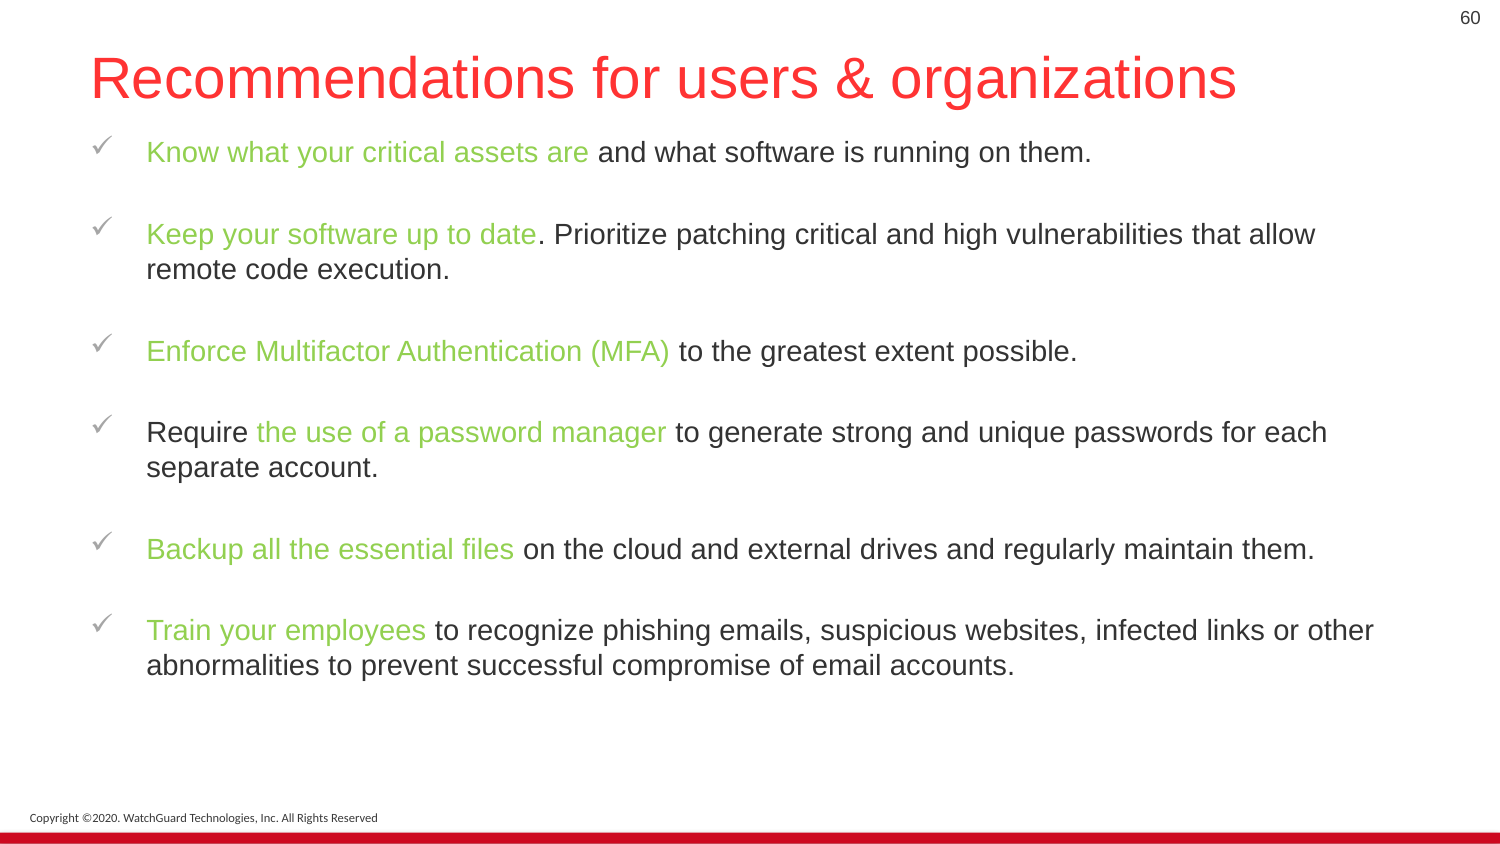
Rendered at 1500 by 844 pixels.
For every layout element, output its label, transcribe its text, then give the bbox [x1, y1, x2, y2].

list Know what your critical assets are and what software is running on them. Keep your software up to date. Prioritize patching critical and high vulnerabilities that allow remote code execution. Enforce Multifactor Authentication (MFA) to the greatest extent possible. Require the use of a password manager to generate strong and unique passwords for each separate account. Backup all the essential files on the cloud and external drives and regularly maintain them. Train your employees to recognize phishing emails, suspicious websites, infected links or other abnormalities to prevent successful compromise of email accounts. [75, 126, 1425, 755]
title Recommendations for users & organizations [75, 33, 1425, 117]
slide_number 60 [1398, 0, 1497, 40]
